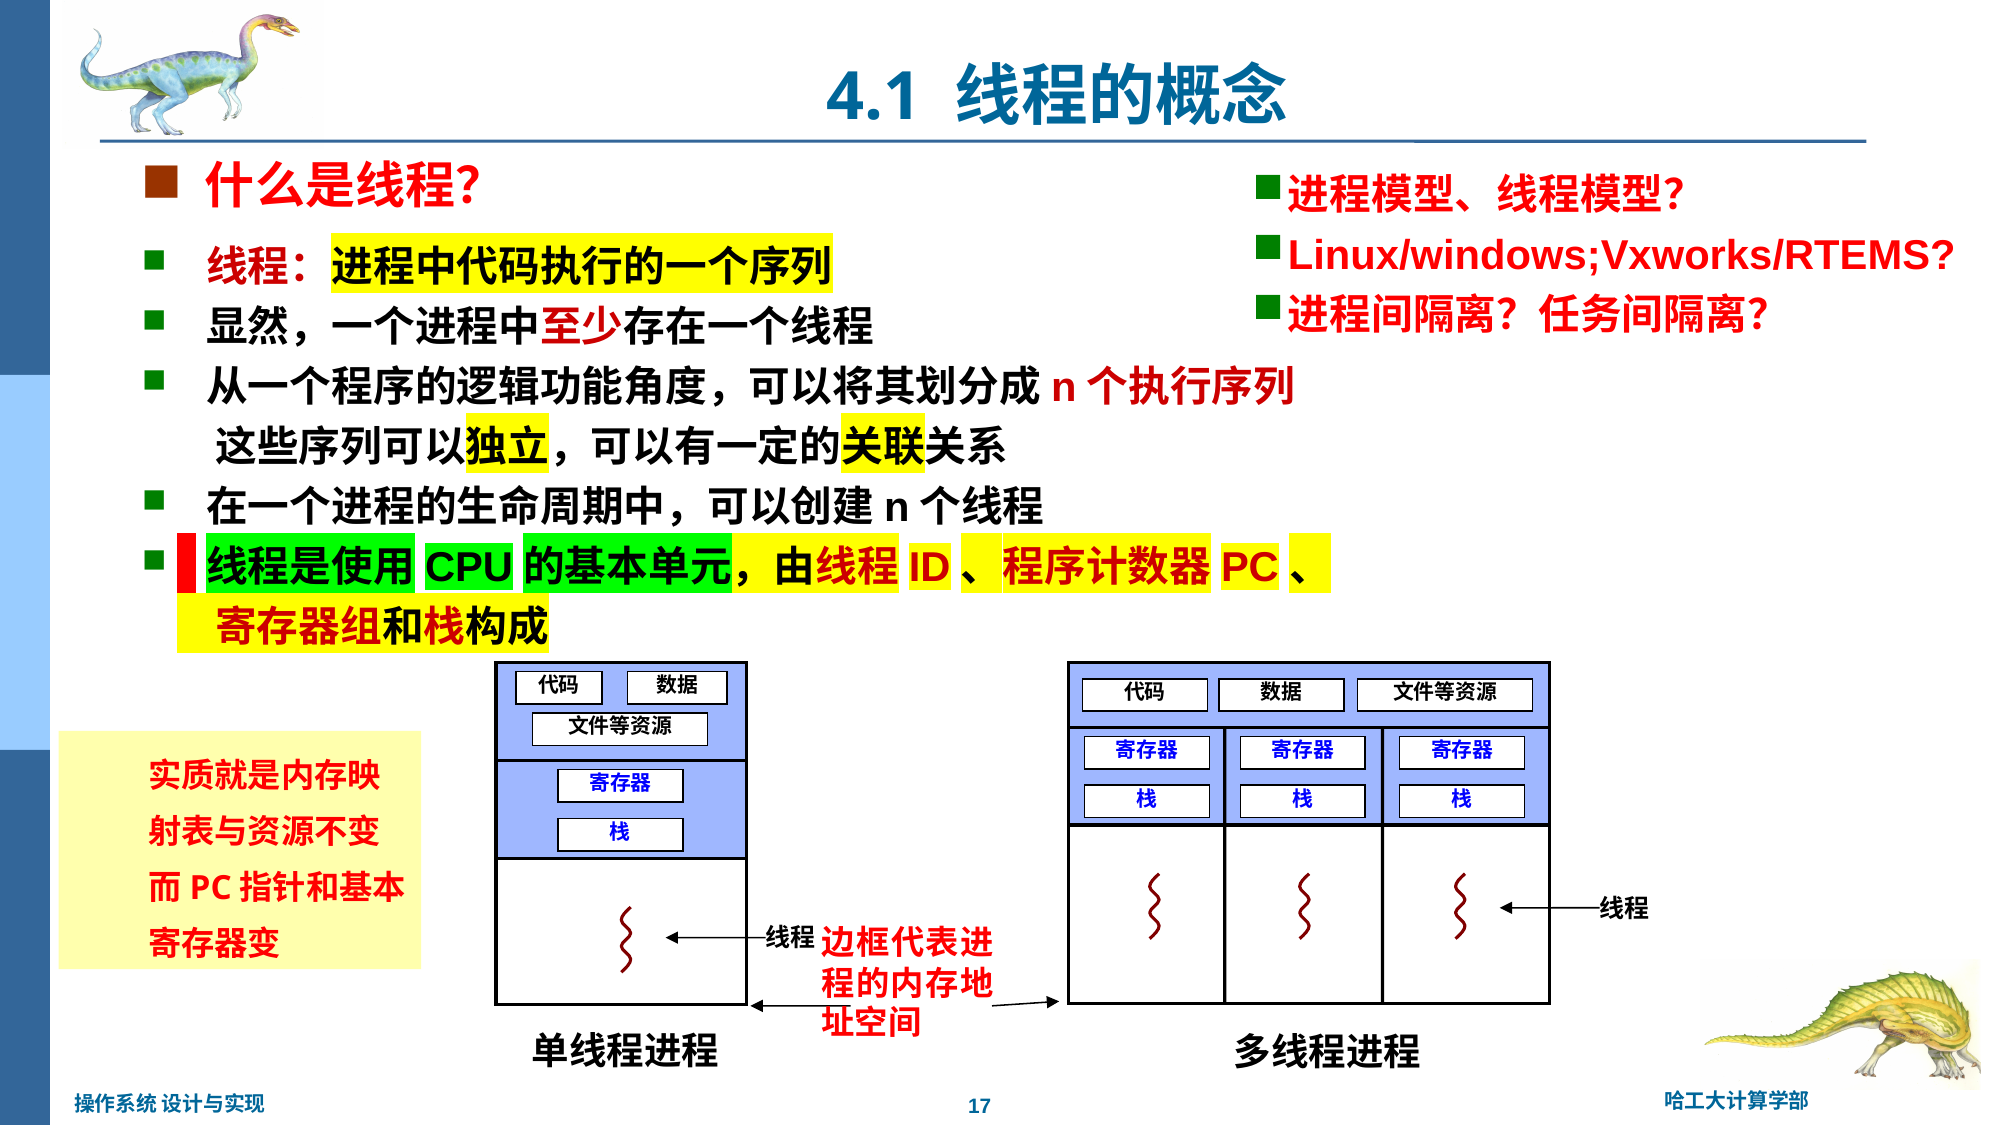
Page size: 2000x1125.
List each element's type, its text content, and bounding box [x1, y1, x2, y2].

text_box 什么是线程？ [133, 128, 773, 212]
text_box 4.1 线程的概念 [359, 45, 1755, 141]
picture [1700, 959, 1981, 1090]
text_box 进程模型、线程模型？ Linux/windows;Vxworks/RTEMS? 进程间隔离？任务间隔离？ [1198, 150, 1971, 345]
text_box 实质就是内存映射表与资源不变而PC指针和基本寄存器变 [58, 730, 422, 970]
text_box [1068, 662, 1735, 1081]
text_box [455, 662, 1060, 1080]
text_box 线程：进程中代码执行的一个序列 显然，一个进程中至少存在一个线程 从一个程序的逻辑功能角度，可以将其划分成n个执行序列 这些序列可以独立，可以有一定的关联关系 在一个进程的生命周期中，可以创建n个线程 线程是使用CPU的基本单元，由线程ID、程序计数器PC、 寄存器组和栈构成 [87, 222, 1400, 657]
picture [62, 0, 324, 149]
